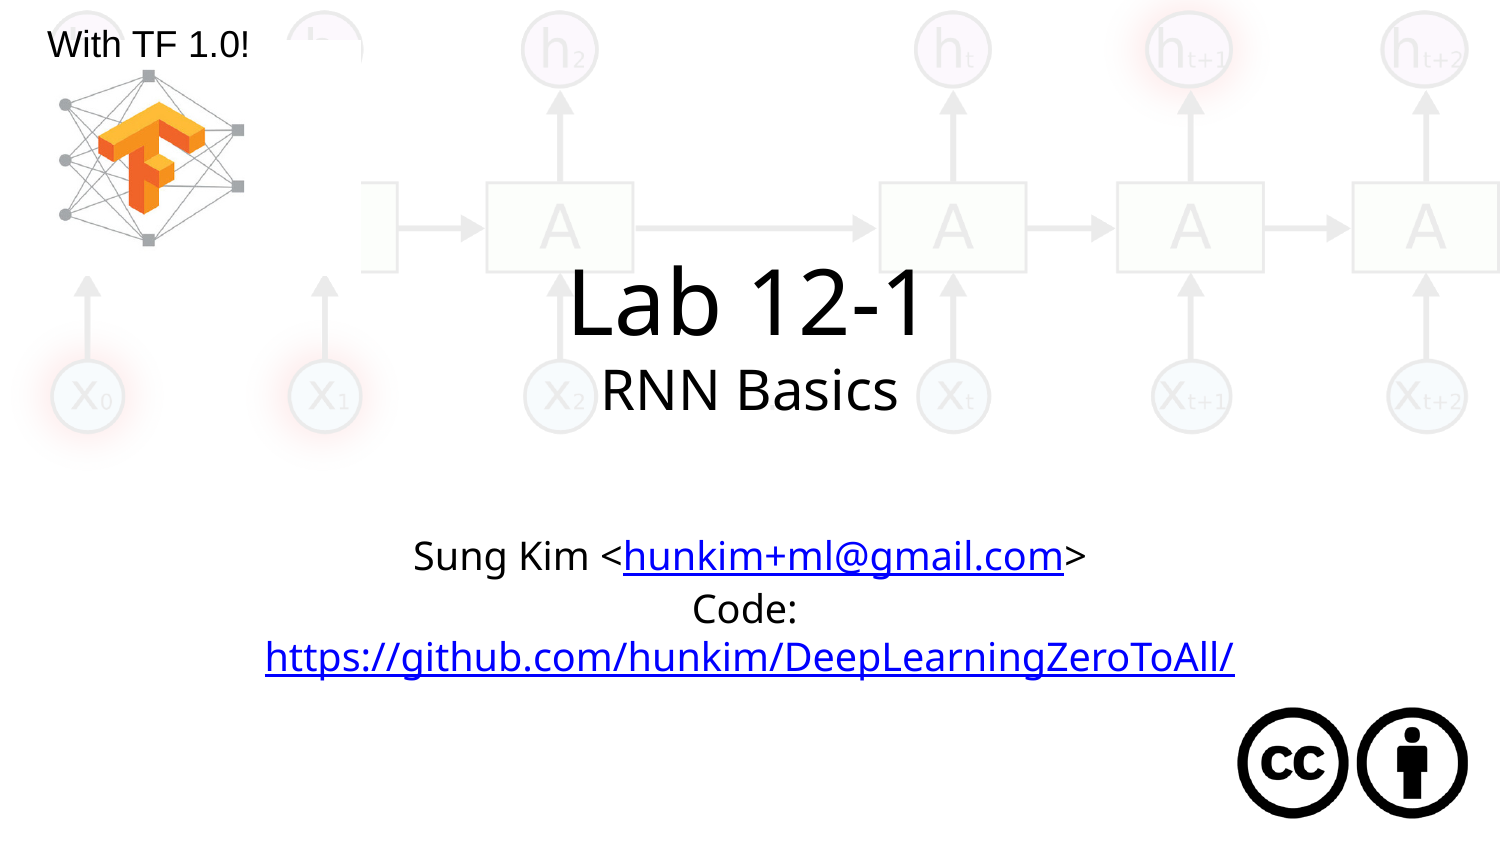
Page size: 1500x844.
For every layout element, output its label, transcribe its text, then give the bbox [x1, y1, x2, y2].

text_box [0, 14, 361, 276]
picture [1237, 698, 1473, 827]
picture [0, 0, 1500, 481]
text_box Sung Kim <hunkim+ml@gmail.com> Code: https://github.com/hunkim/DeepLearningZeroToAll/ [209, 526, 1291, 624]
